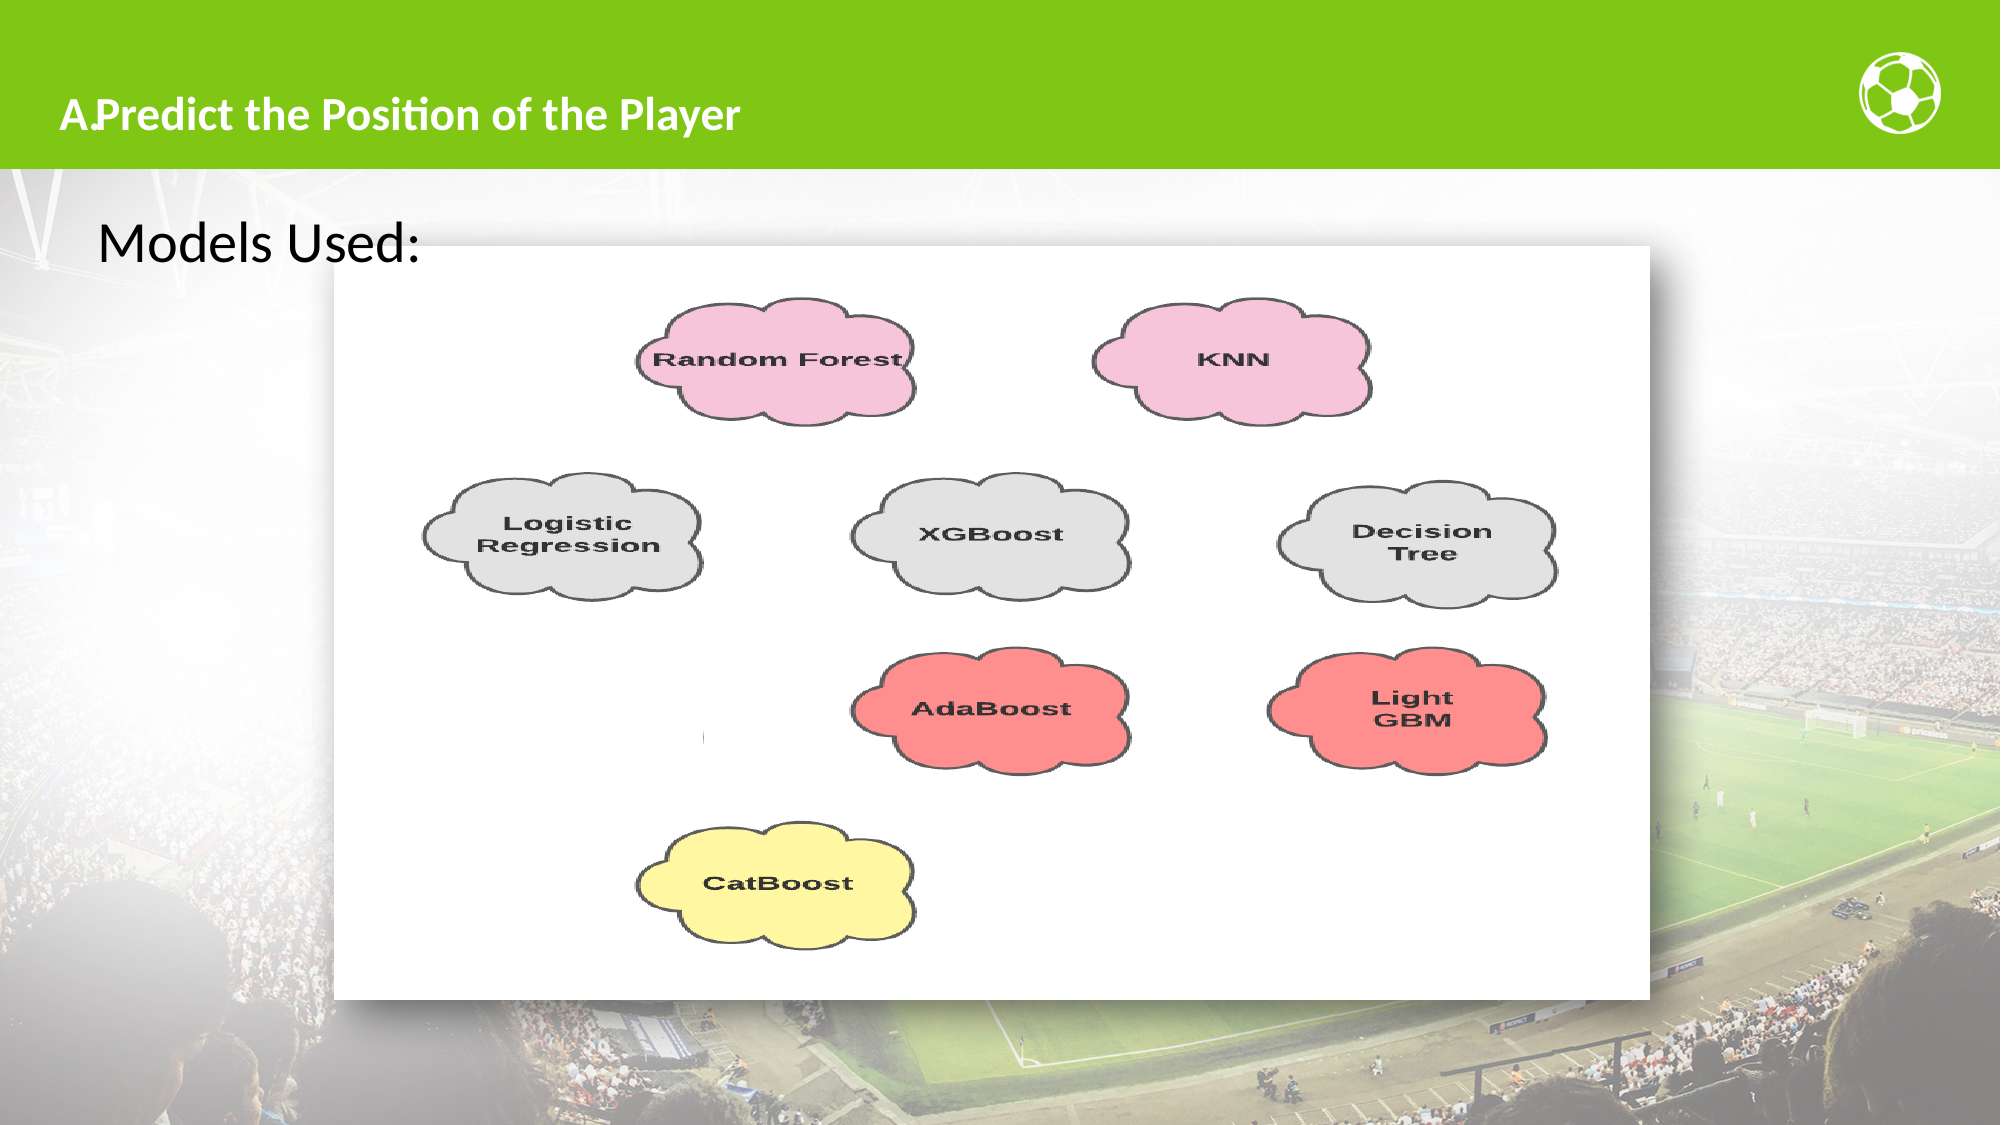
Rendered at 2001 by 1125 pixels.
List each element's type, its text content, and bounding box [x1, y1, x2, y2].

picture [0, 0, 2000, 1125]
text_box Models Used: [82, 196, 563, 281]
title Predict the Position of the Player [43, 17, 1401, 149]
